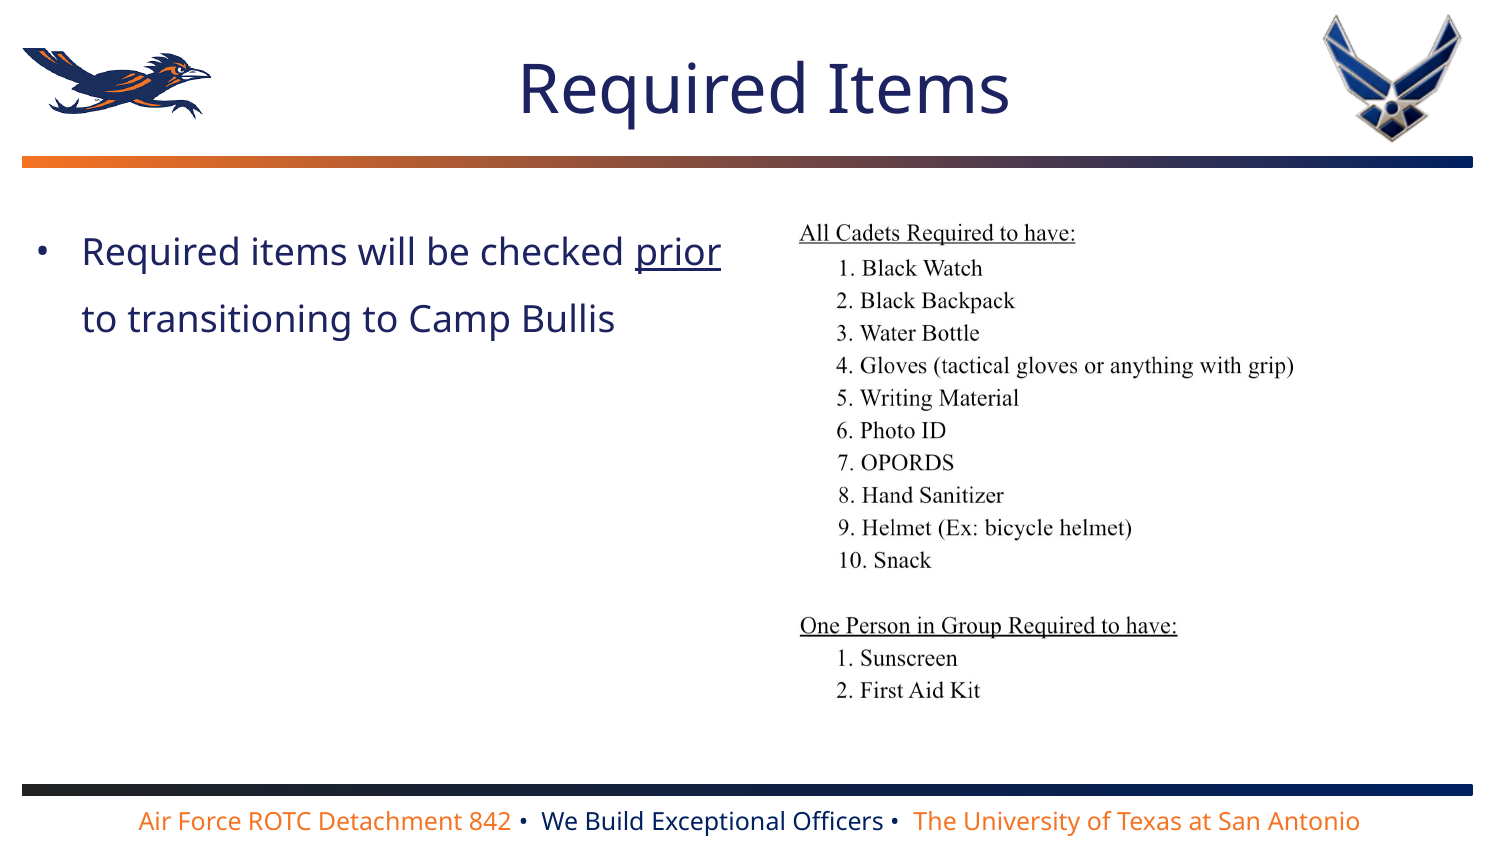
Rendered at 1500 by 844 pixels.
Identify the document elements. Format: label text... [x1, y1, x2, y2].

text_box [22, 784, 1473, 796]
text_box Required items will be checked prior to transitioning to Camp Bullis [22, 199, 750, 766]
picture [625, 215, 1473, 751]
text_box Required Items [235, 39, 1288, 133]
text_box [22, 156, 1473, 168]
picture [21, 48, 212, 121]
text_box Air Force ROTC Detachment 842 • We Build Exceptional Officers • The University of Texas at San Antonio [0, 799, 1500, 841]
picture [1293, 13, 1491, 154]
